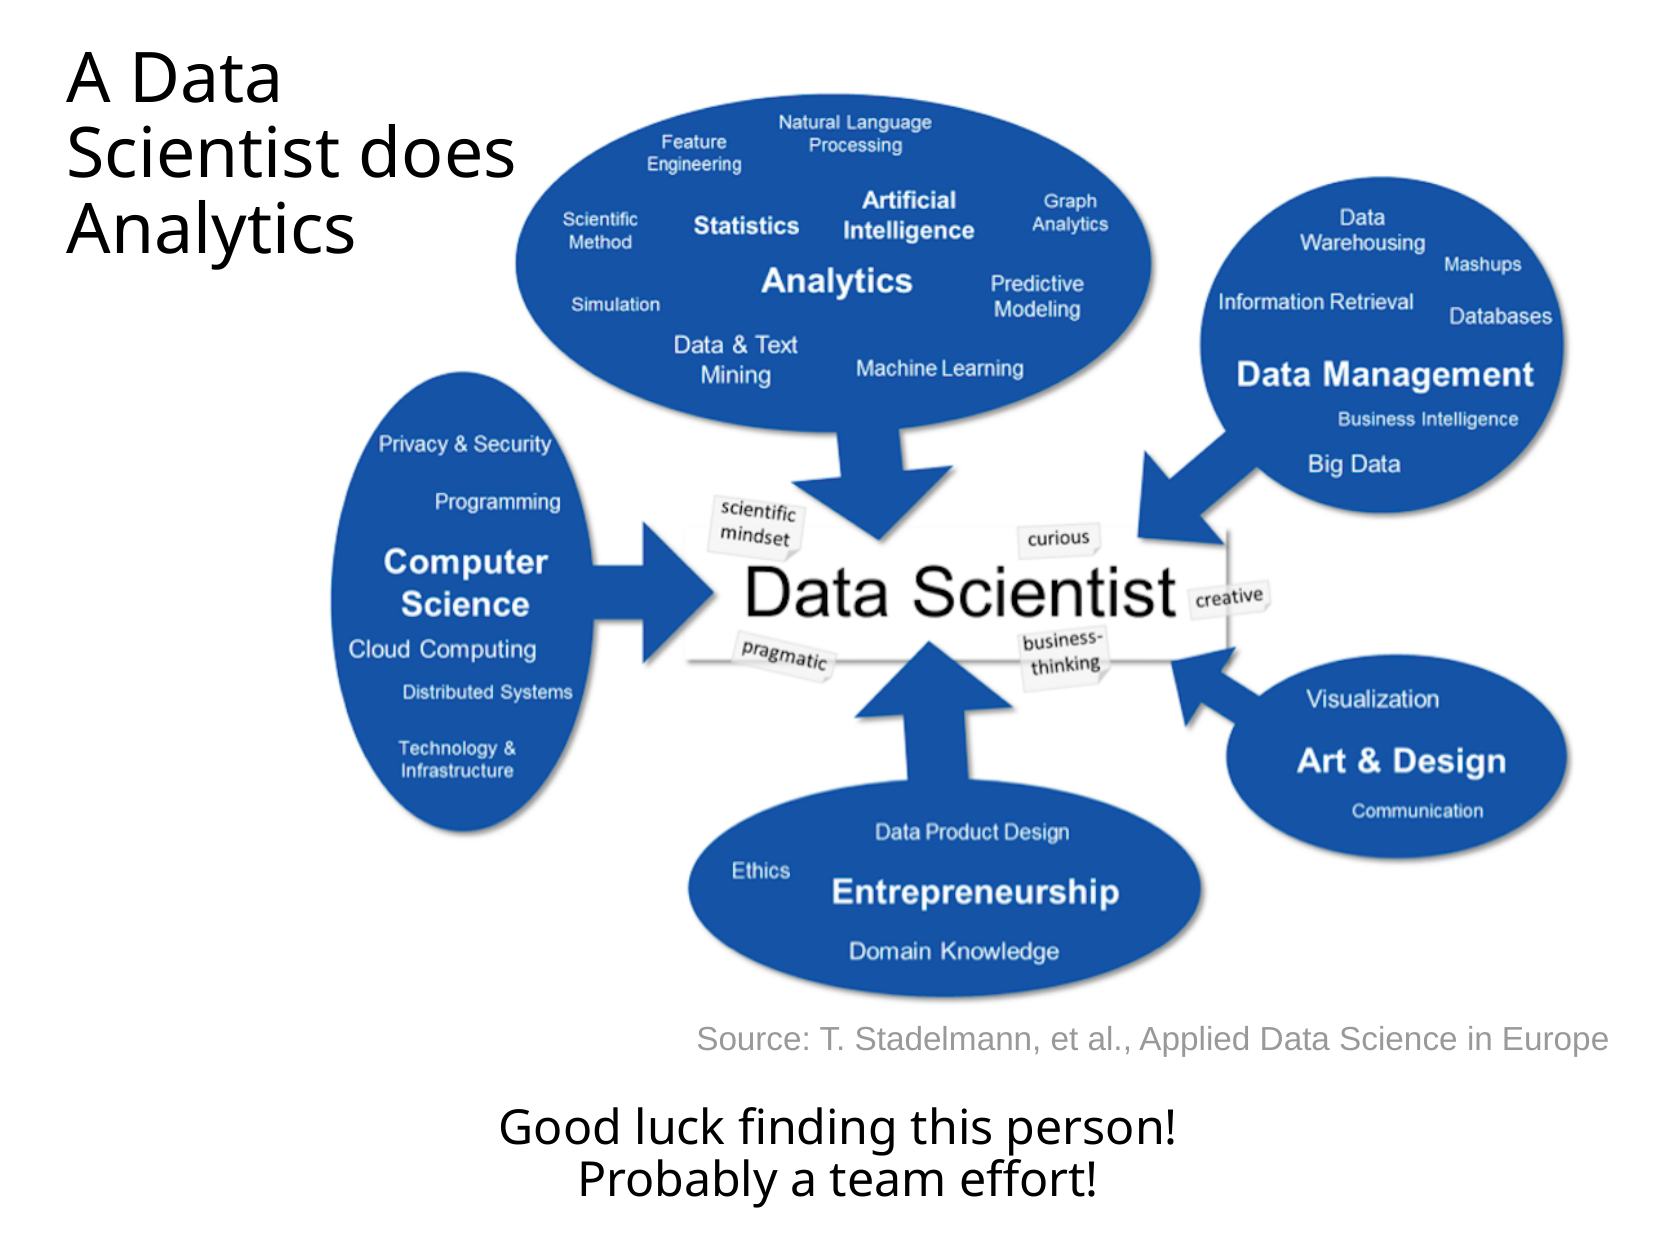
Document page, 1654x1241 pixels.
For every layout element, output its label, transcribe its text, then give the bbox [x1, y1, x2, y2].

picture [227, 59, 1654, 1024]
text_box Source: T. Stadelmann, et al., Applied Data Science in Europe [681, 1024, 1654, 1102]
title A Data Scientist does Analytics [51, 32, 540, 362]
list Good luck finding this person! Probably a team effort! [125, 1095, 1552, 1240]
